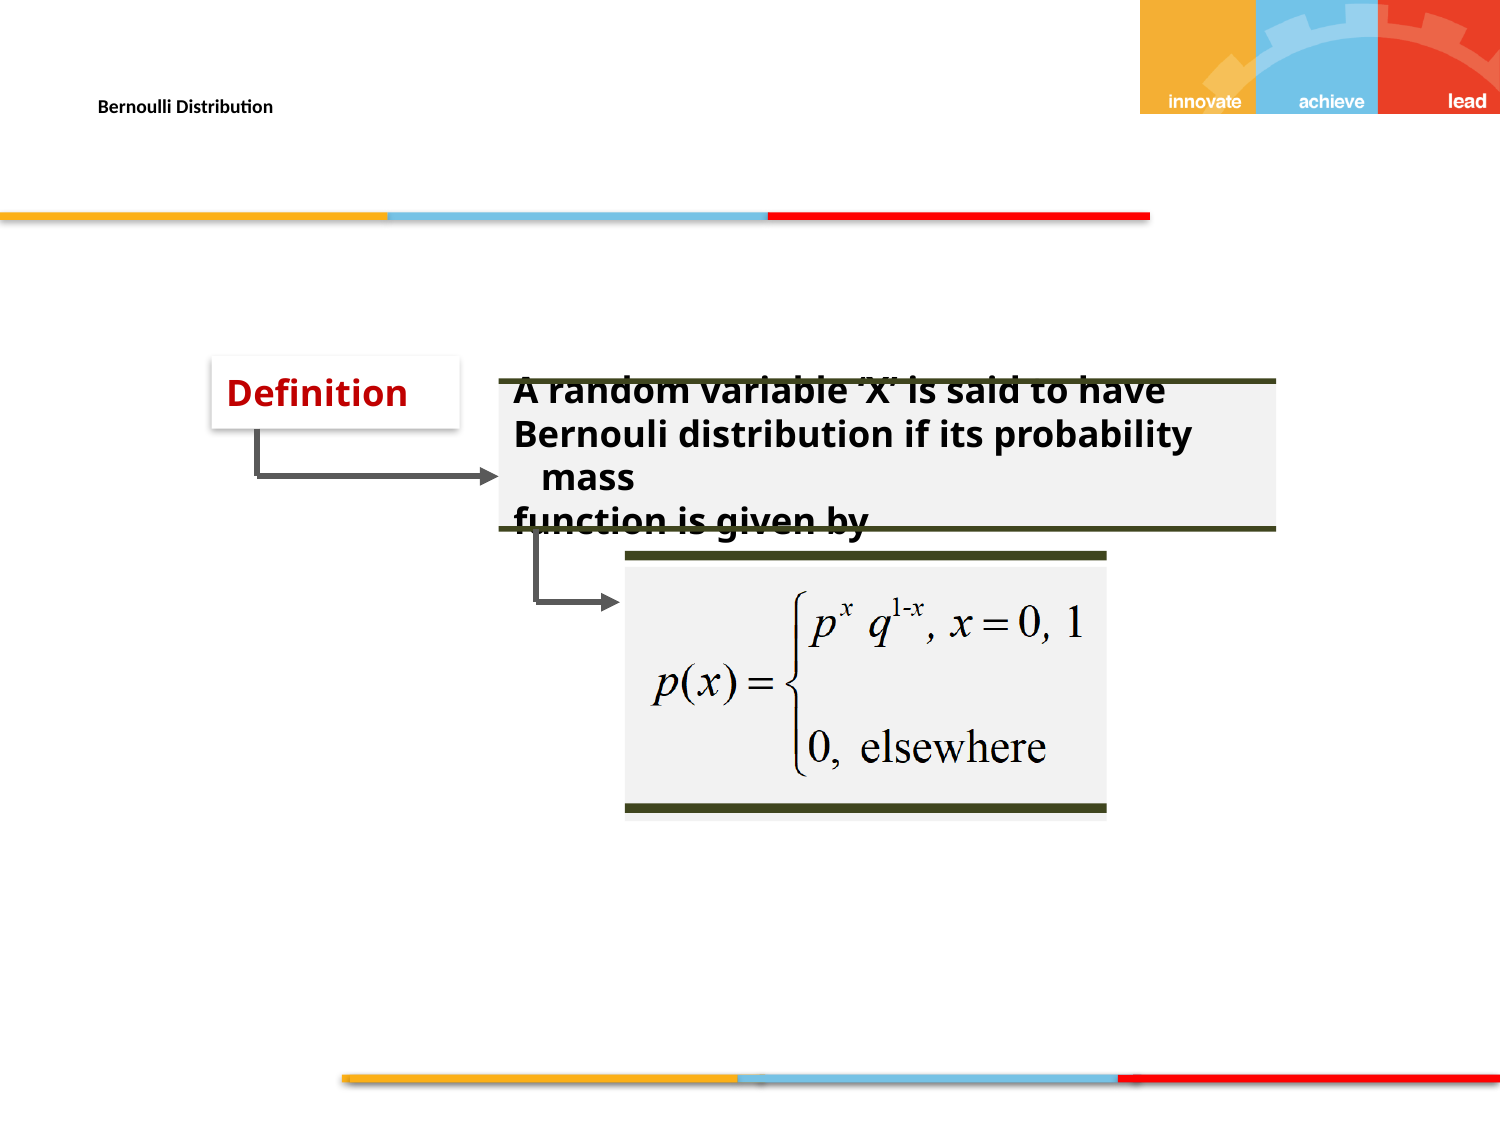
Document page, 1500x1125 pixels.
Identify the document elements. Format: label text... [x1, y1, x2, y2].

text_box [730, 444, 1002, 579]
title Bernoulli Distribution [82, 62, 925, 149]
picture [642, 580, 1089, 787]
text_box Definition [211, 355, 460, 429]
picture [1140, 0, 1500, 114]
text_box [730, 795, 1002, 928]
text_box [810, 66, 965, 443]
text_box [256, 428, 499, 477]
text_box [535, 529, 621, 603]
